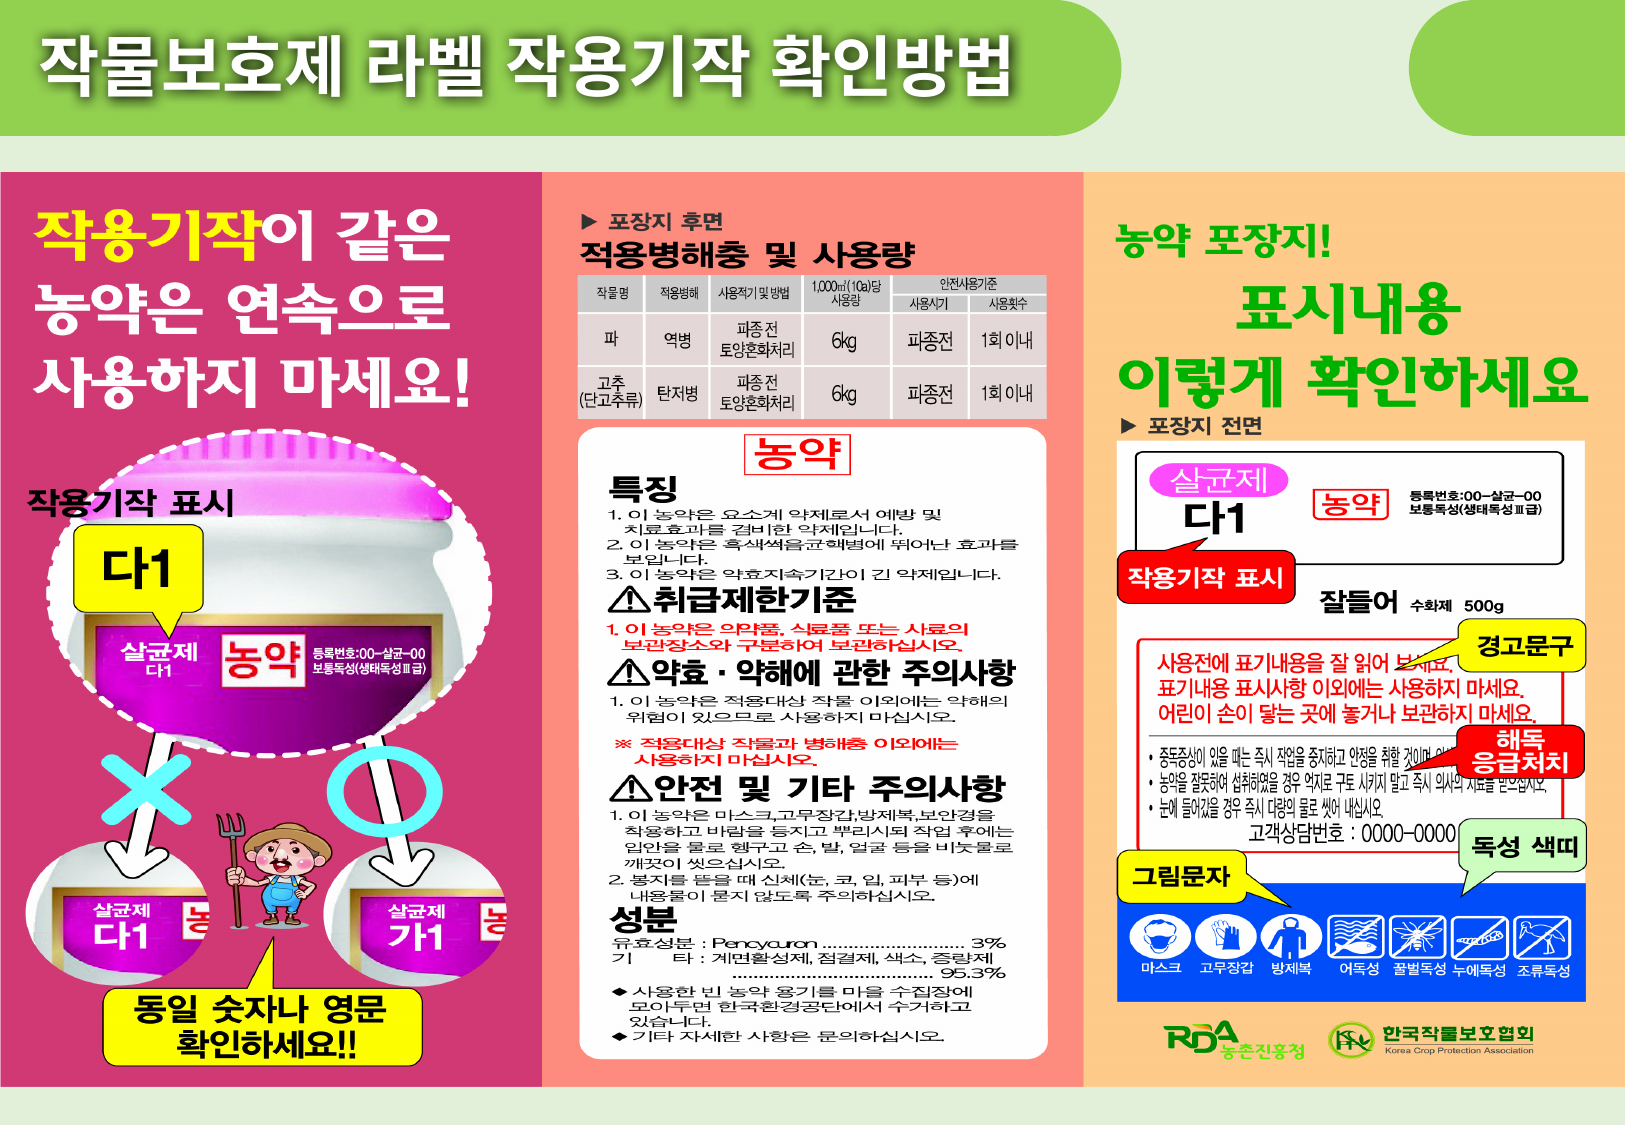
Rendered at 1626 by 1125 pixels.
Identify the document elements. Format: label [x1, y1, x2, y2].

picture [0, 172, 1625, 1087]
text_box [0, 0, 1625, 136]
